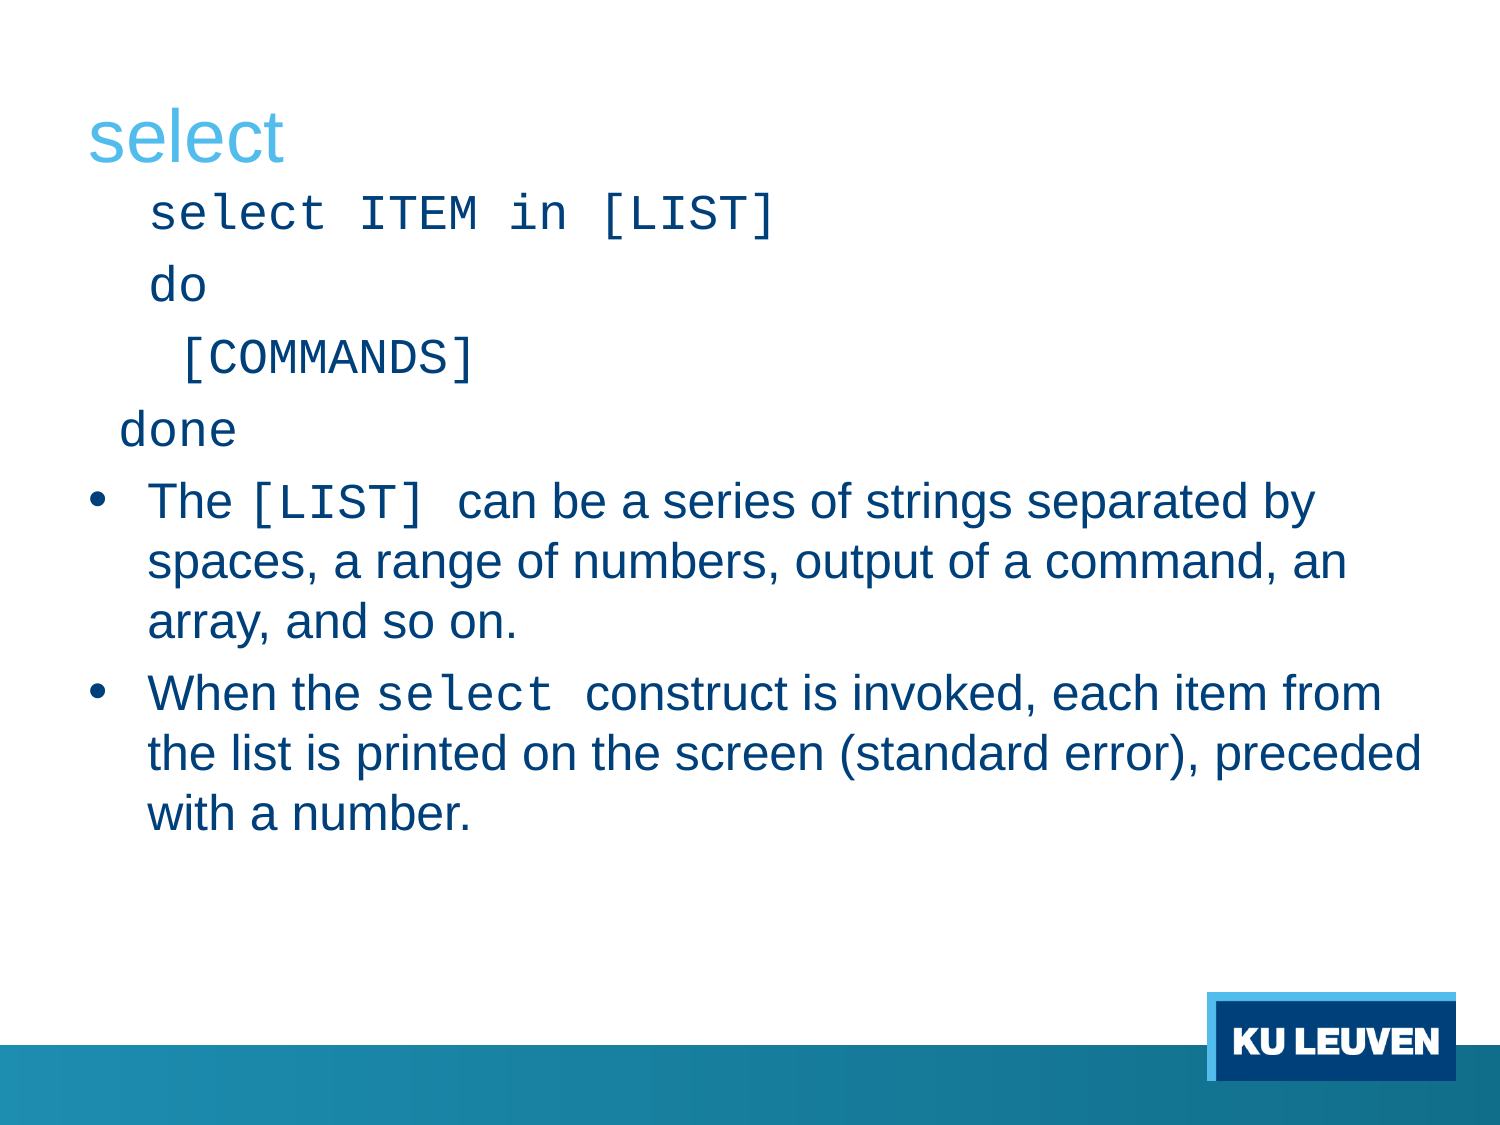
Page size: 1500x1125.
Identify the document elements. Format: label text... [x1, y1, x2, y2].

list select ITEM in [LIST] do [COMMANDS] done The [LIST] can be a series of strings separated by spaces, a range of numbers, output of a command, an array, and so on. When the select construct is invoked, each item from the list is printed on the screen (standard error), preceded with a number. [88, 179, 1456, 907]
picture [1207, 992, 1456, 1081]
title select [88, 29, 1456, 178]
